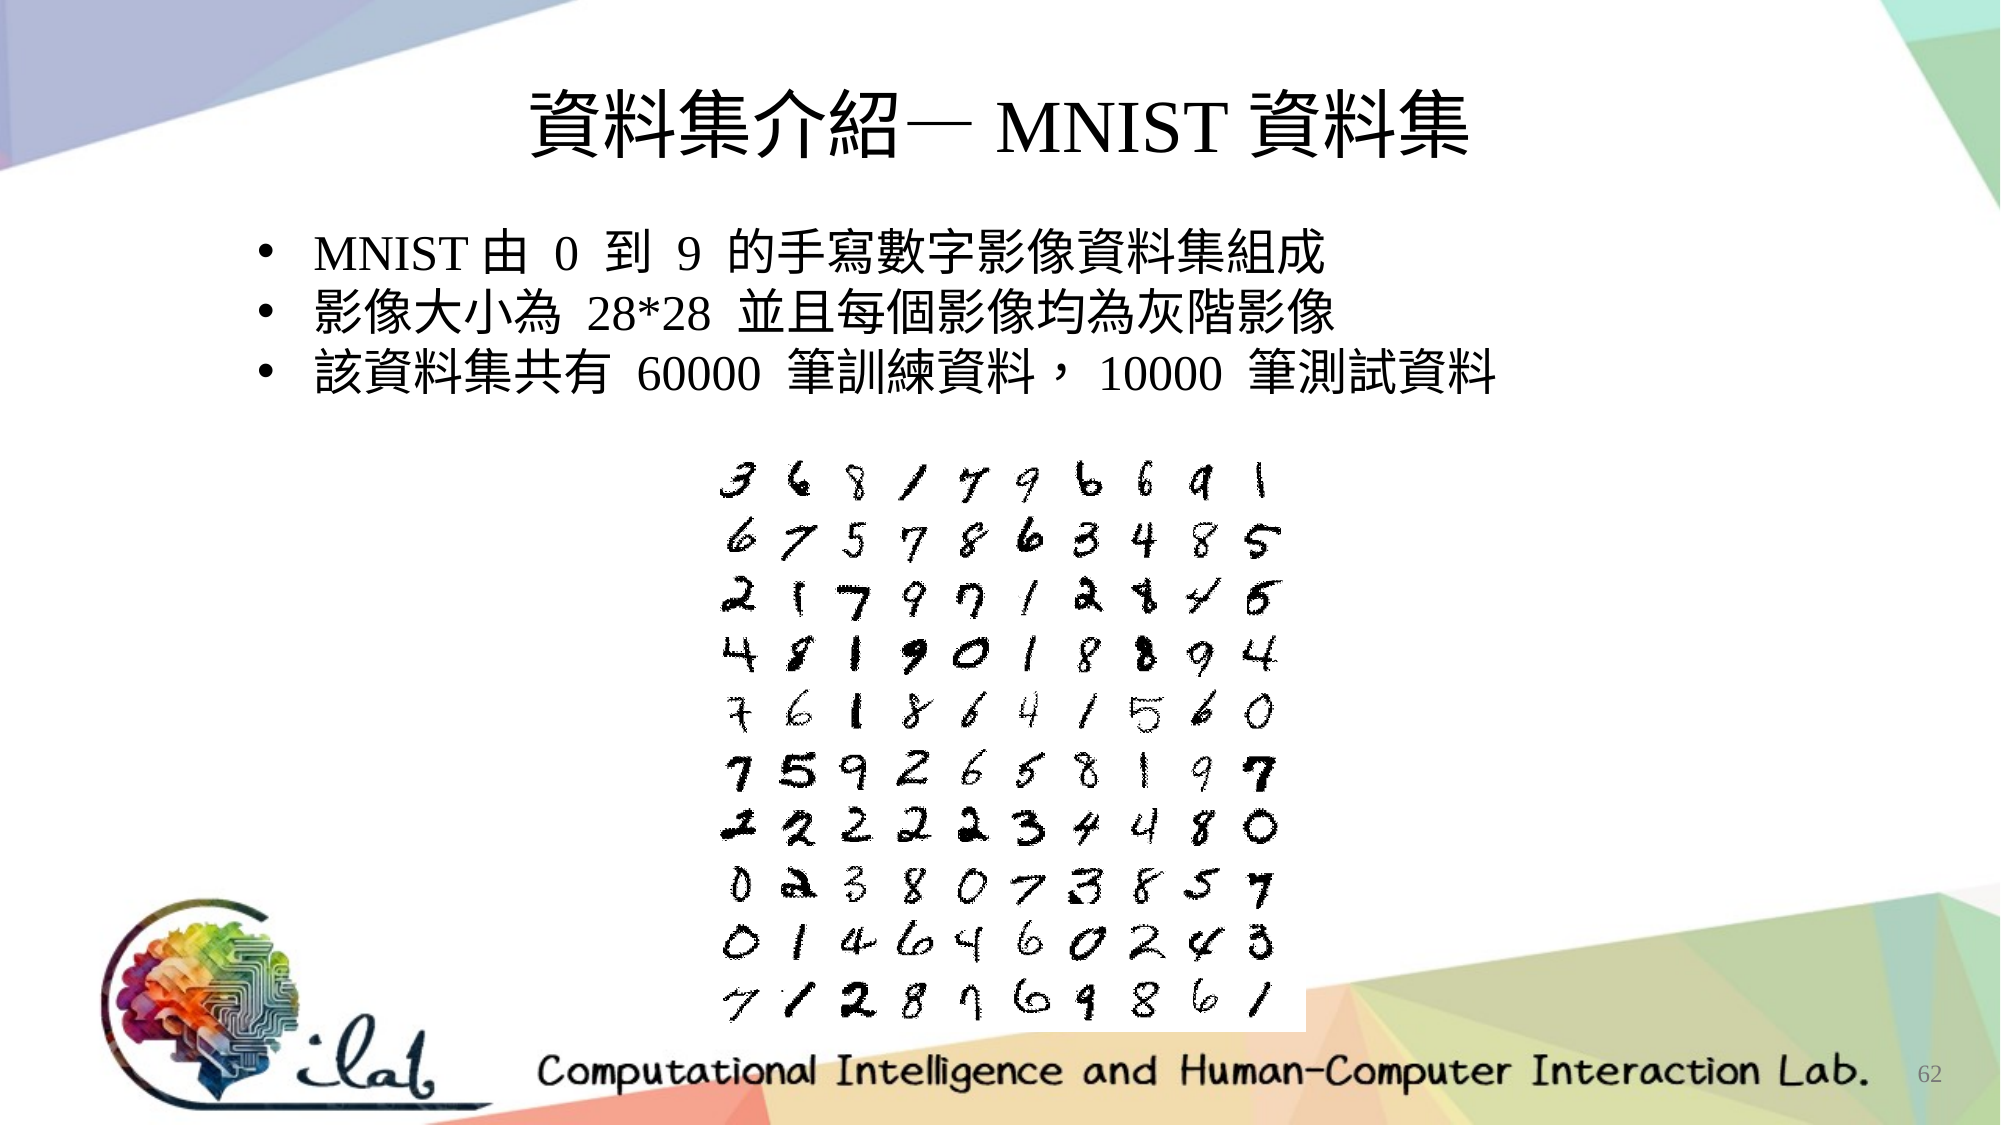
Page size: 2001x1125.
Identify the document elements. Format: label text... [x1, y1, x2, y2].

text_box MNIST由 0 到 9 的手寫數字影像資料集組成 影像大小為 28*28 並且每個影像均為灰階影像 該資料集共有 60000 筆訓練資料，10000 筆測試資料 [242, 213, 1758, 408]
slide_number 62 [1507, 1042, 1958, 1103]
picture [0, 0, 2001, 1125]
text_box 資料集介紹—MNIST資料集 [512, 70, 1487, 175]
